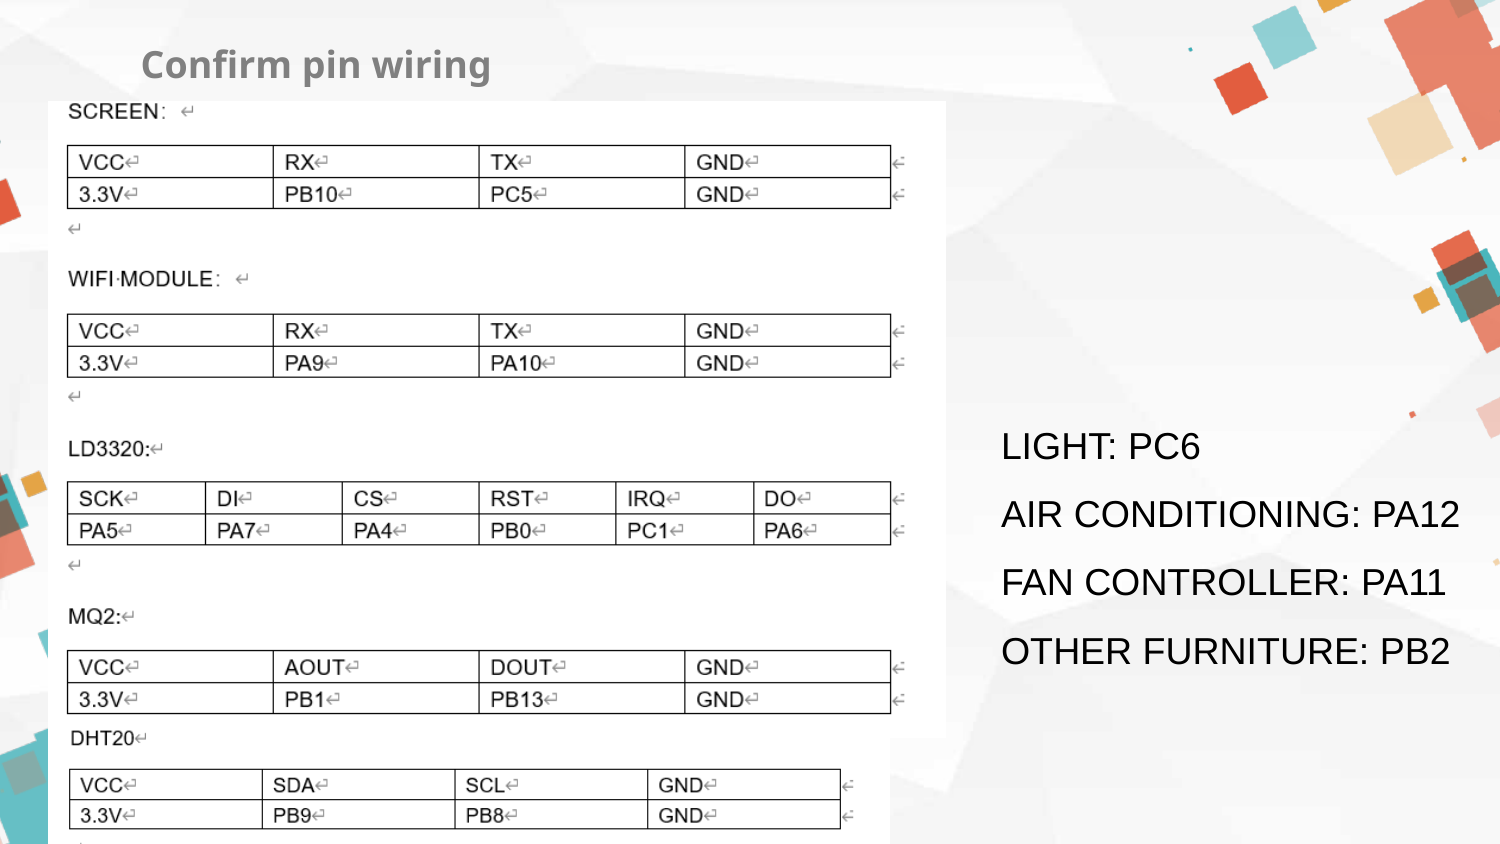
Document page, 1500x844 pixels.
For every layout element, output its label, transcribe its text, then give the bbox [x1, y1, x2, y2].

picture [0, 0, 1500, 844]
text_box LIGHT: PC6 AIR CONDITIONING: PA12 FAN CONTROLLER: PA11 OTHER FURNITURE: PB2 [986, 339, 1500, 680]
text_box Confirm pin wiring [374, 32, 656, 95]
